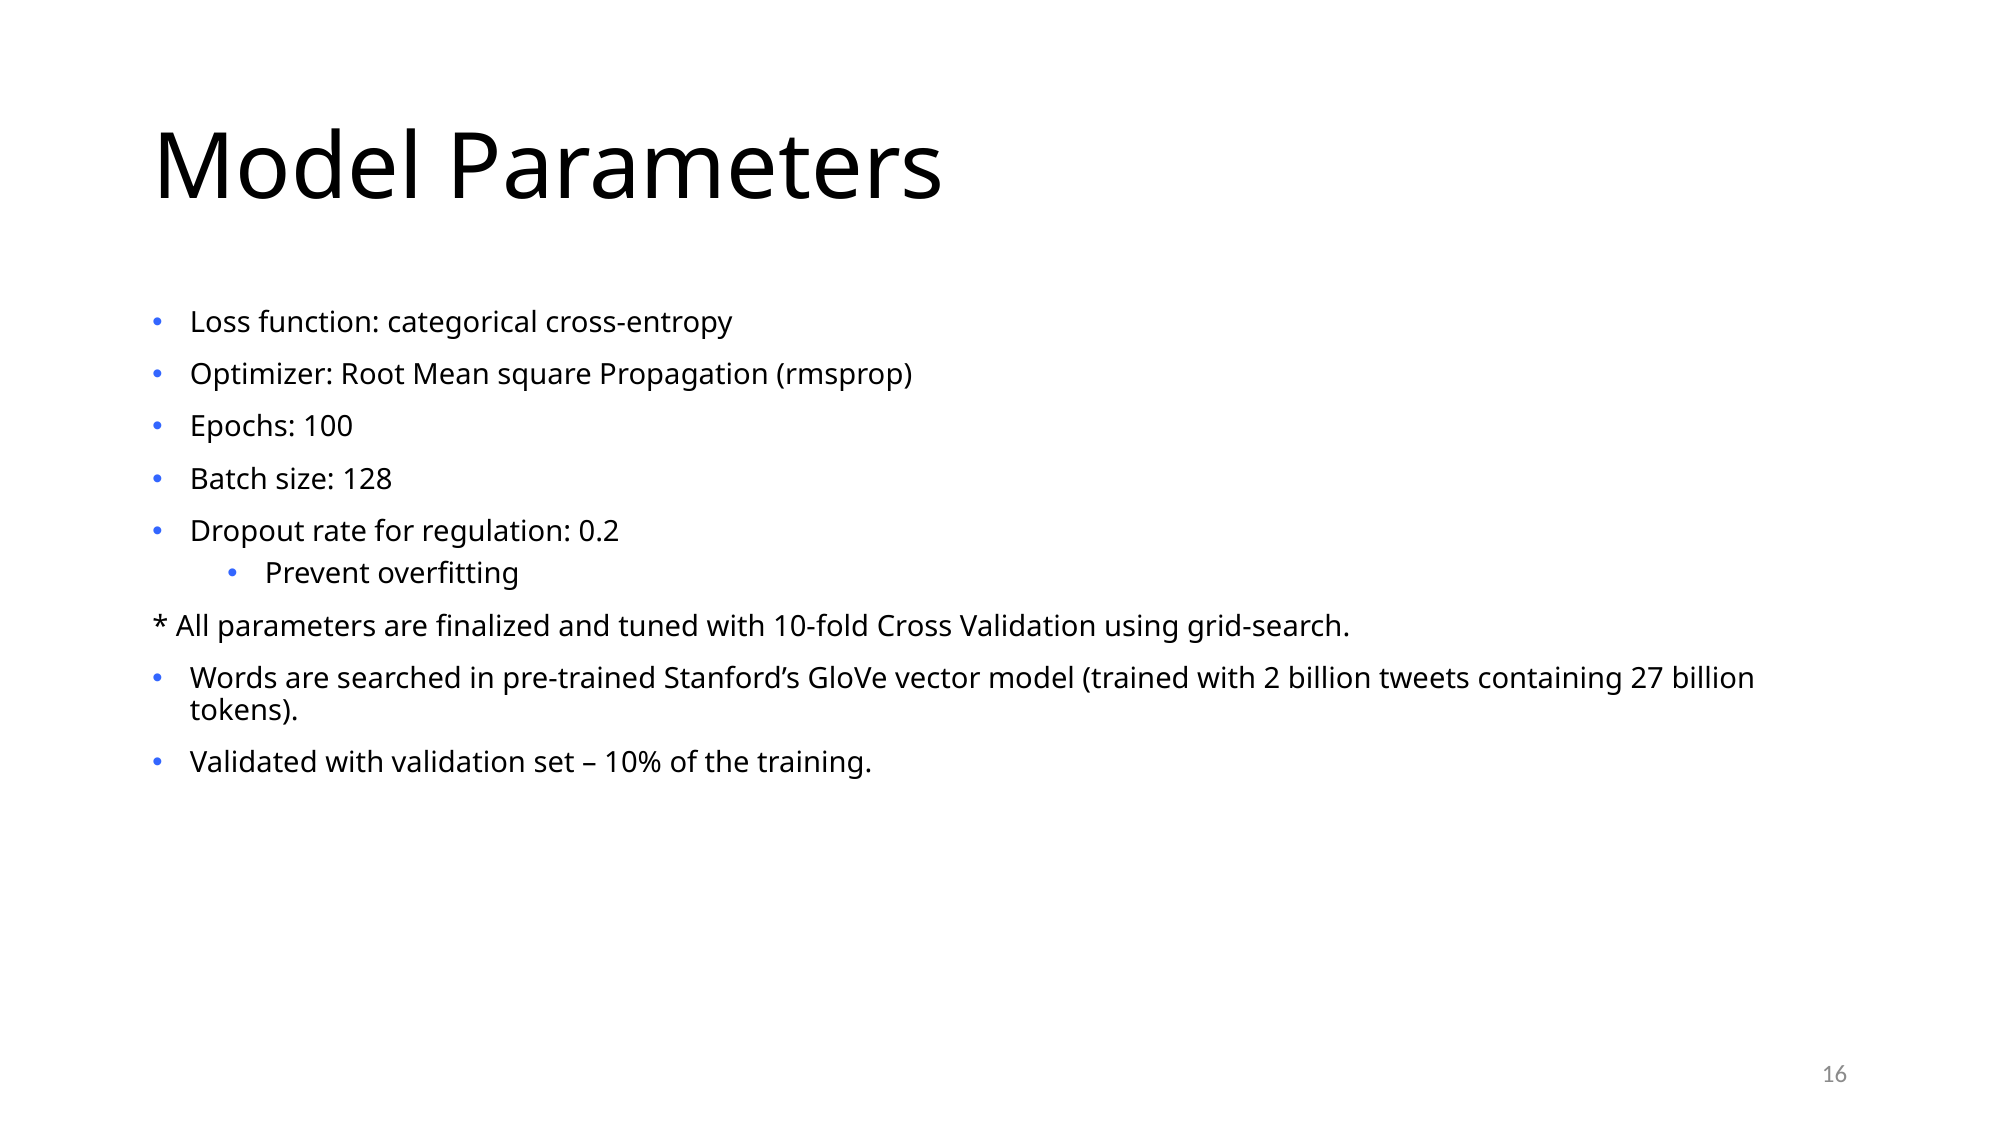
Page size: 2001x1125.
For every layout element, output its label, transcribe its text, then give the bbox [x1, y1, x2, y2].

slide_number 16 [1412, 1042, 1863, 1103]
list Loss function: categorical cross-entropy Optimizer: Root Mean square Propagation (rmsprop) Epochs: 100 Batch size: 128 Dropout rate for regulation: 0.2 Prevent overfitting * All parameters are finalized and tuned with 10-fold Cross Validation using grid-search. Words are searched in pre-trained Stanford’s GloVe vector model (trained with 2 billion tweets containing 27 billion tokens). Validated with validation set – 10% of the training. [137, 299, 1863, 1014]
title Model Parameters [137, 59, 1863, 278]
